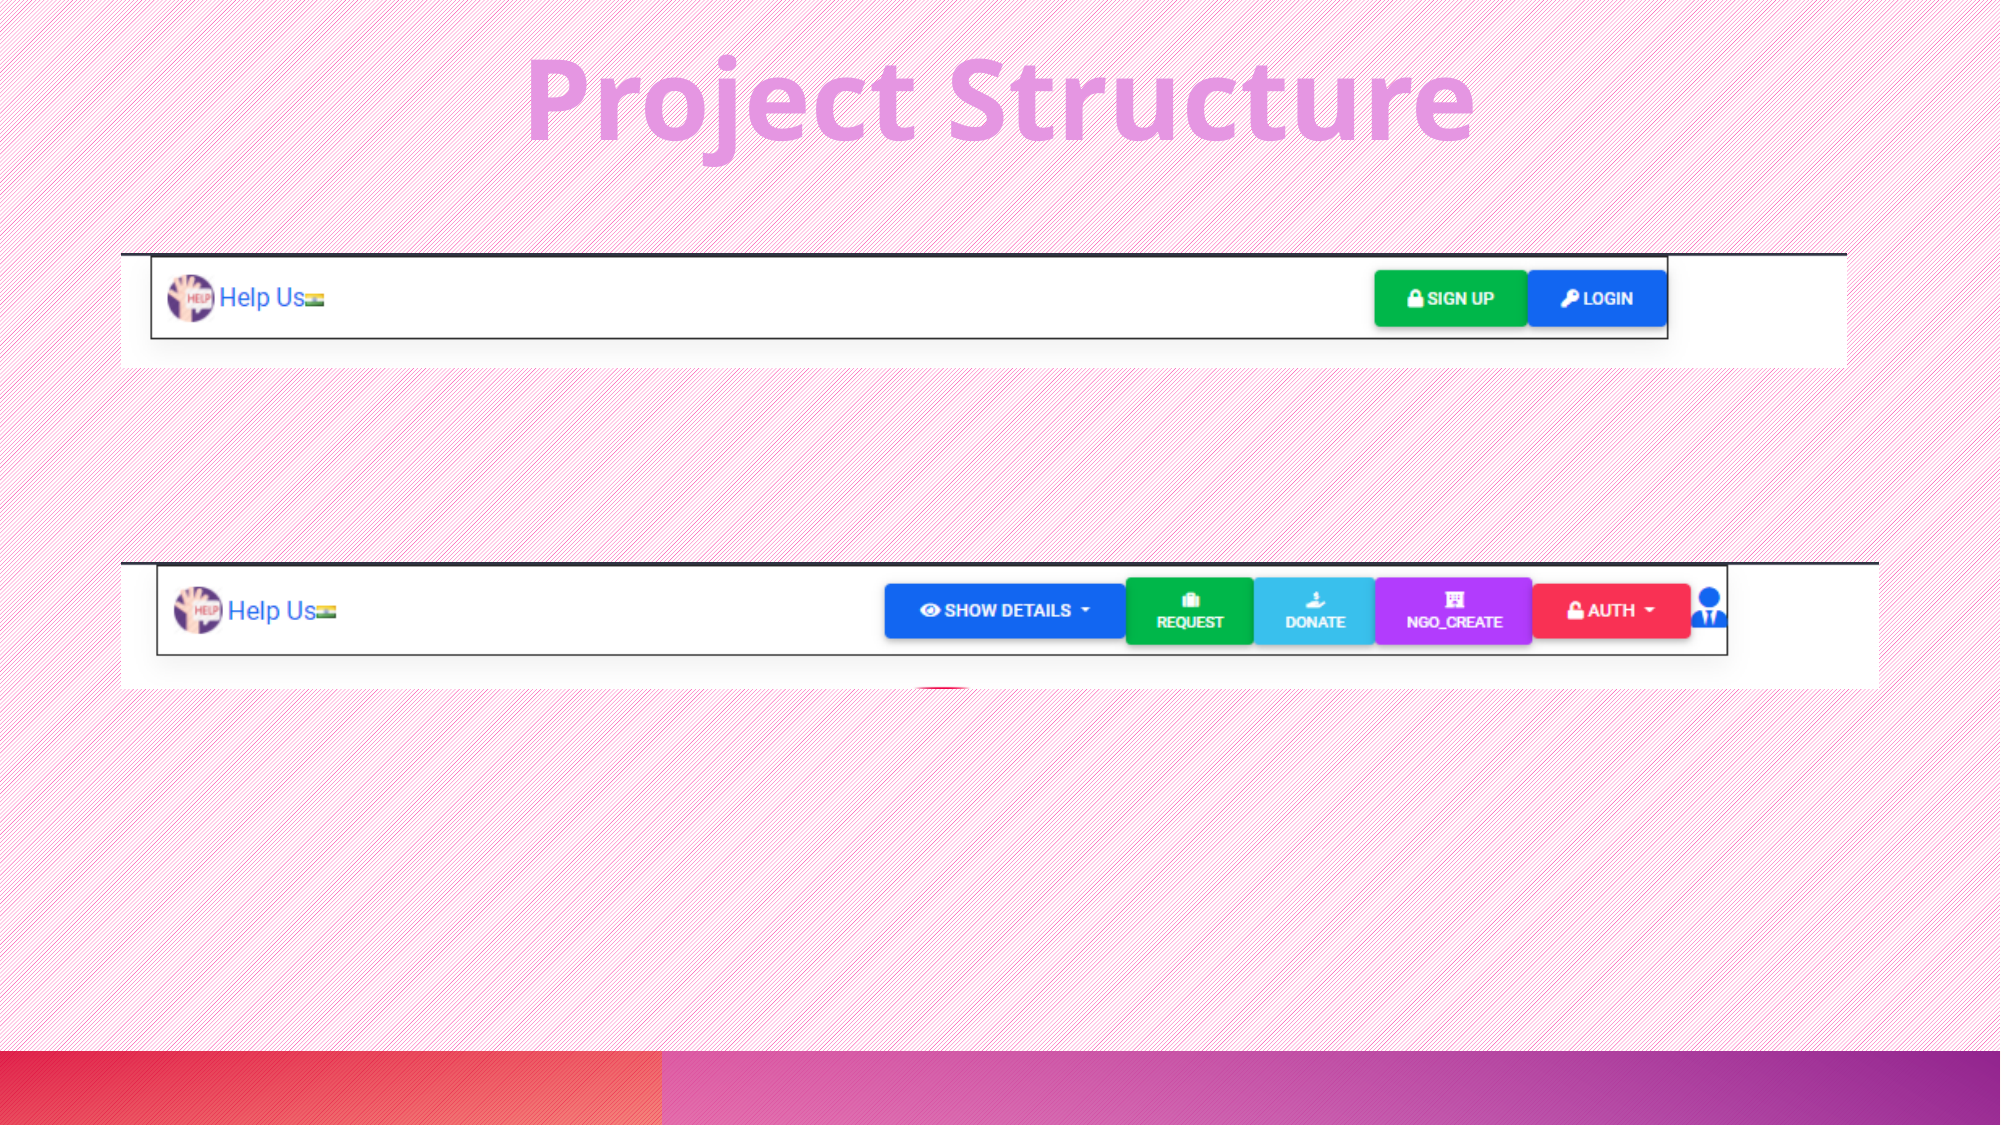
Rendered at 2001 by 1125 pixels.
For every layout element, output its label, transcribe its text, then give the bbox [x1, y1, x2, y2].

picture [121, 253, 1847, 368]
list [121, 562, 1879, 690]
text_box Project Structure [506, 20, 1494, 171]
